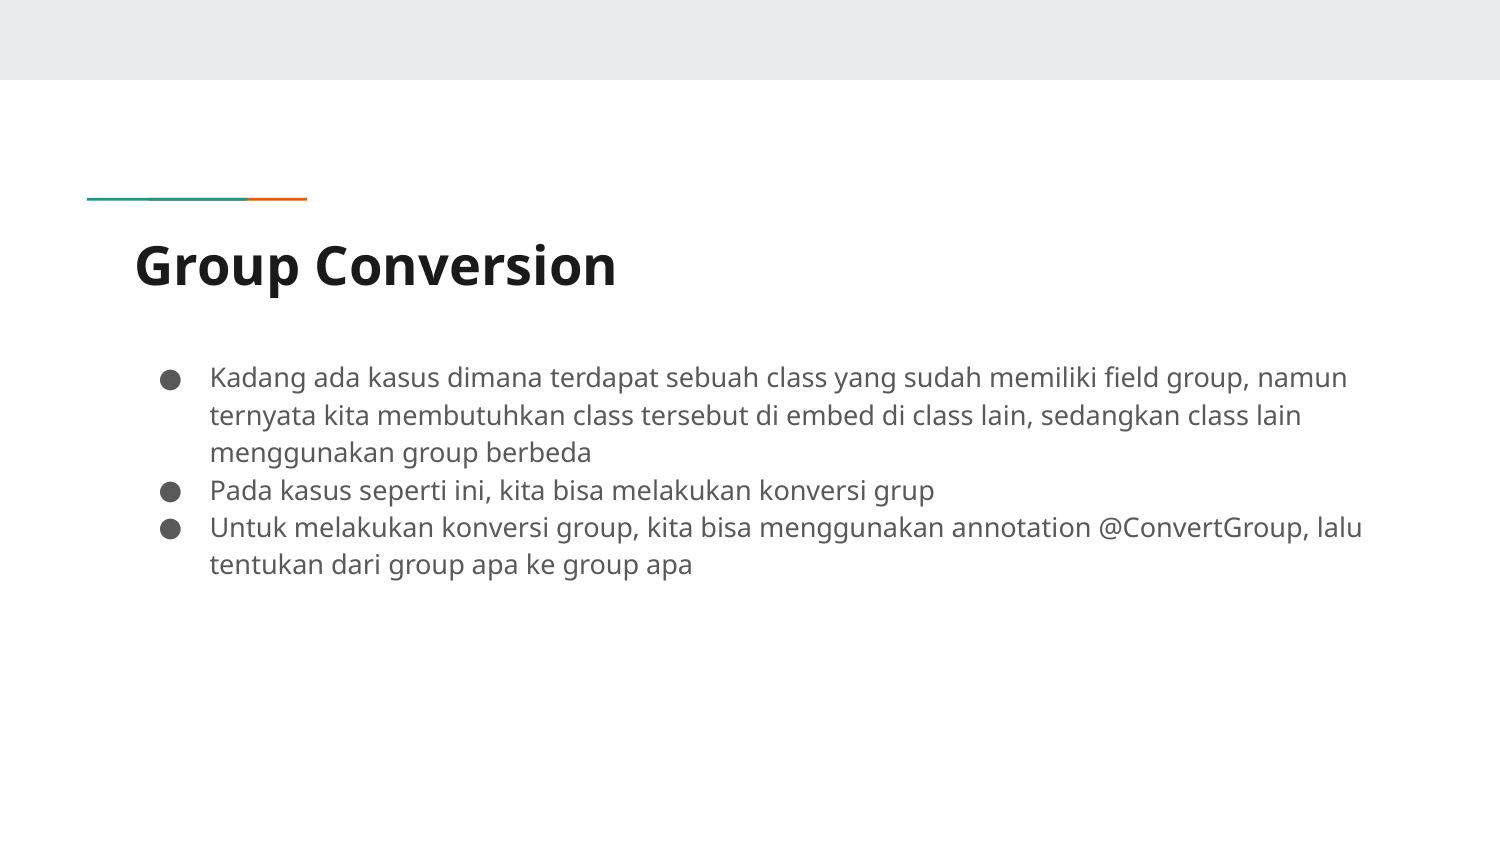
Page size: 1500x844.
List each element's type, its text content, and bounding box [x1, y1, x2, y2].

list Kadang ada kasus dimana terdapat sebuah class yang sudah memiliki field group, namun ternyata kita membutuhkan class tersebut di embed di class lain, sedangkan class lain menggunakan group berbeda Pada kasus seperti ini, kita bisa melakukan konversi grup Untuk melakukan konversi group, kita bisa menggunakan annotation @ConvertGroup, lalu tentukan dari group apa ke group apa [119, 341, 1381, 712]
title Group Conversion [119, 216, 1381, 305]
